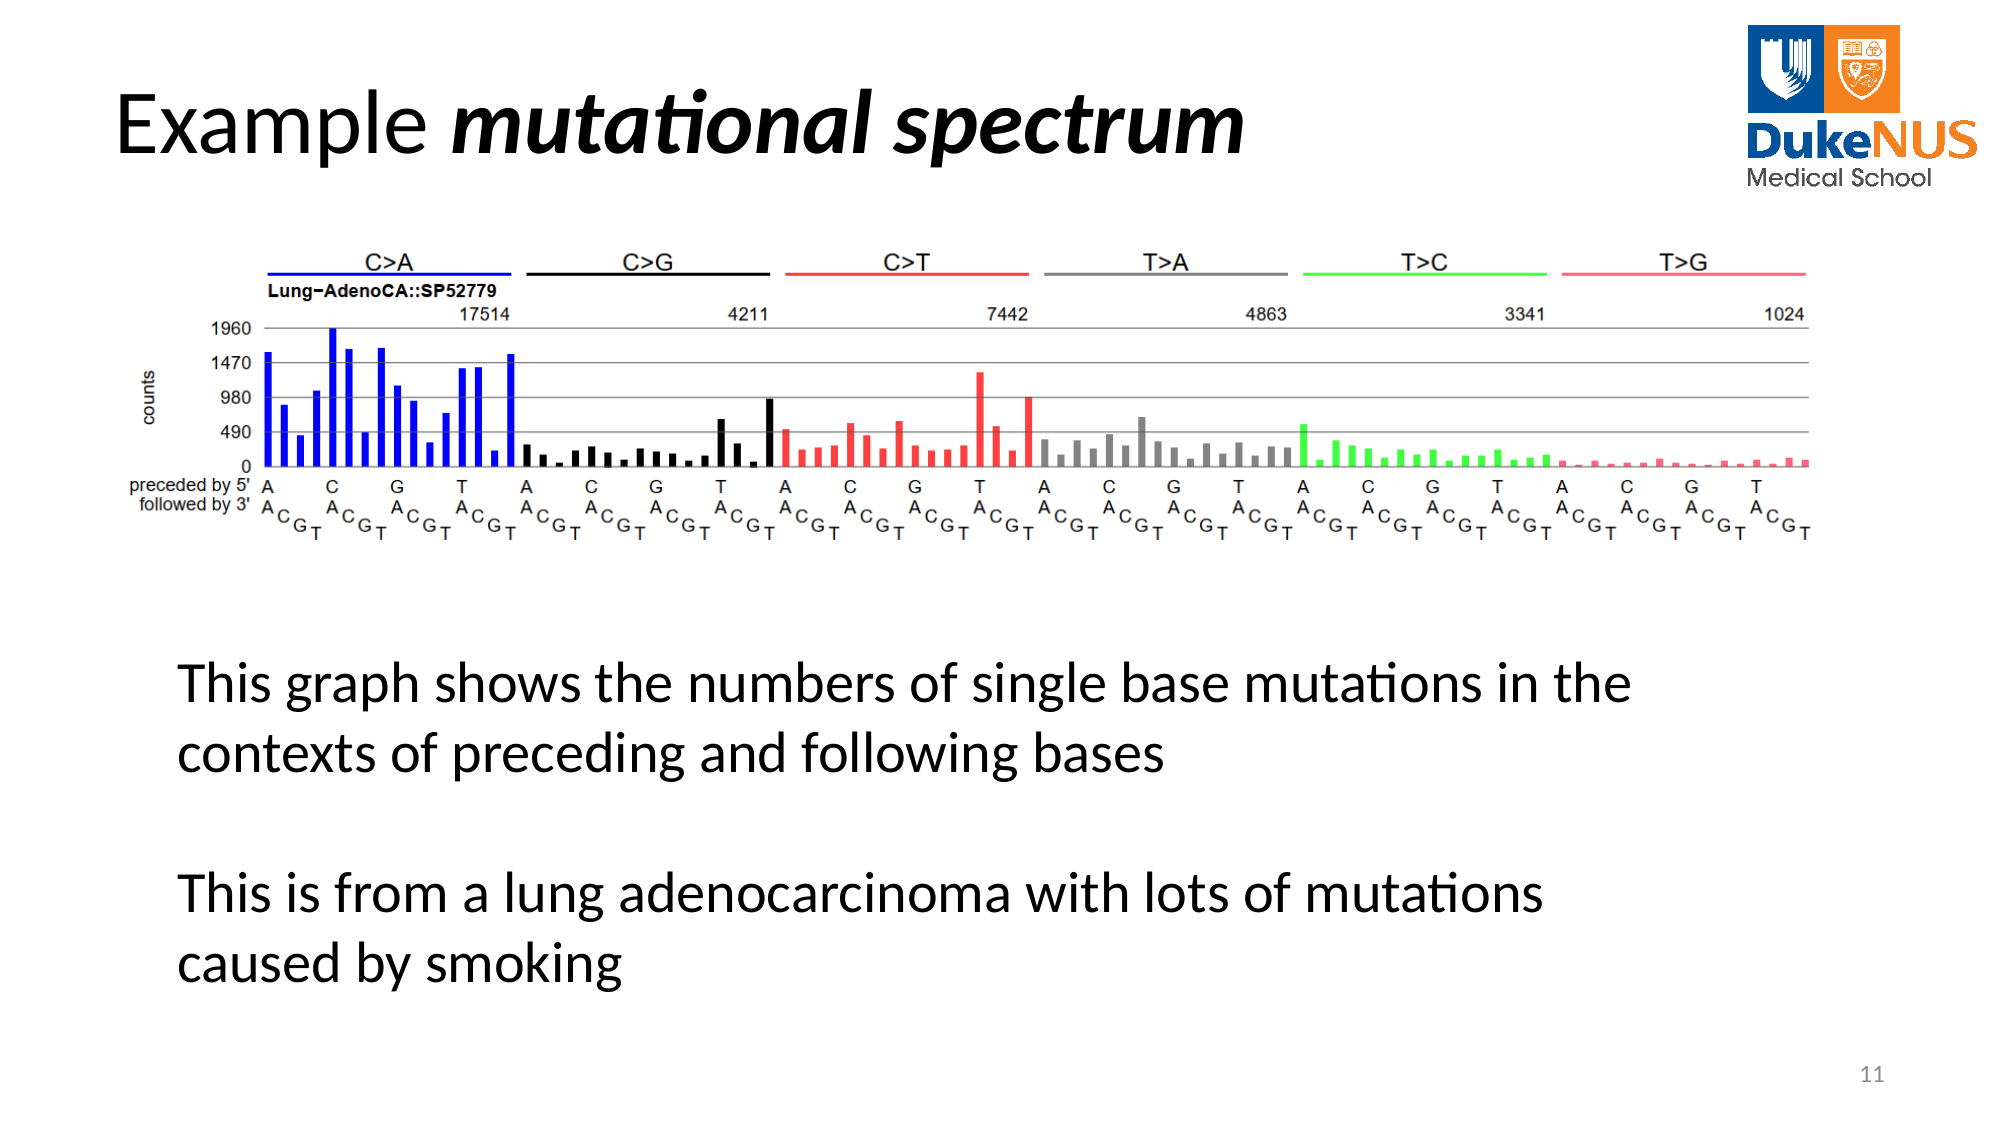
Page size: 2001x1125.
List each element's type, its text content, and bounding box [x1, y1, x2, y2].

picture [1737, 12, 1978, 189]
picture [124, 224, 1826, 546]
title Example mutational spectrum [99, 45, 1900, 189]
slide_number 11 [1433, 1042, 1900, 1103]
text_box This graph shows the numbers of single base mutations in the contexts of preceding and following bases This is from a lung adenocarcinoma with lots of mutations caused by smoking [162, 636, 1738, 1002]
